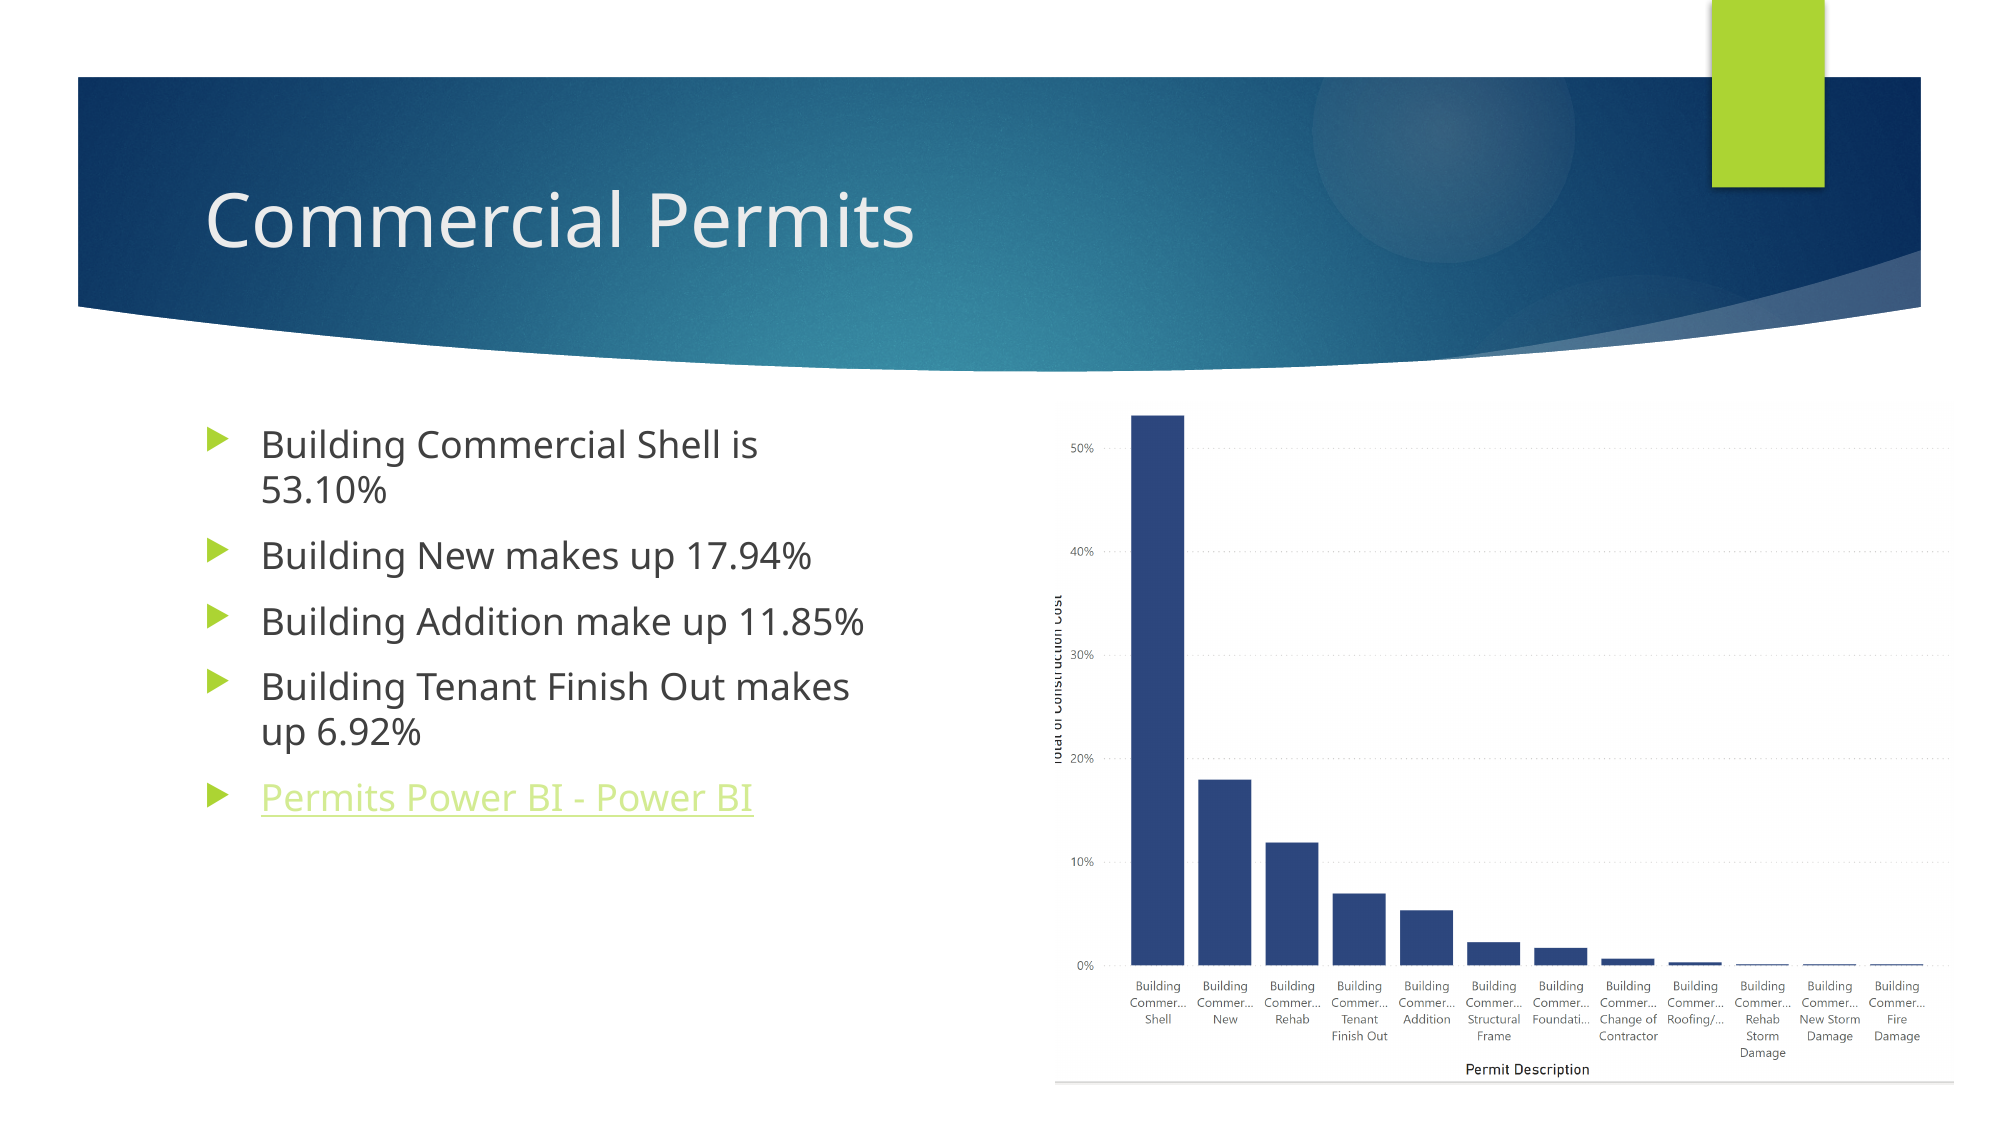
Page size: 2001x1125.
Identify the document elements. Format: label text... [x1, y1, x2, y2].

picture [1055, 401, 1954, 1085]
list Building Commercial Shell is 53.10% Building New makes up 17.94% Building Addition make up 11.85% Building Tenant Finish Out makes up 6.92% Permits Power BI - Power BI [189, 413, 883, 1037]
title Commercial Permits [189, 159, 1627, 276]
